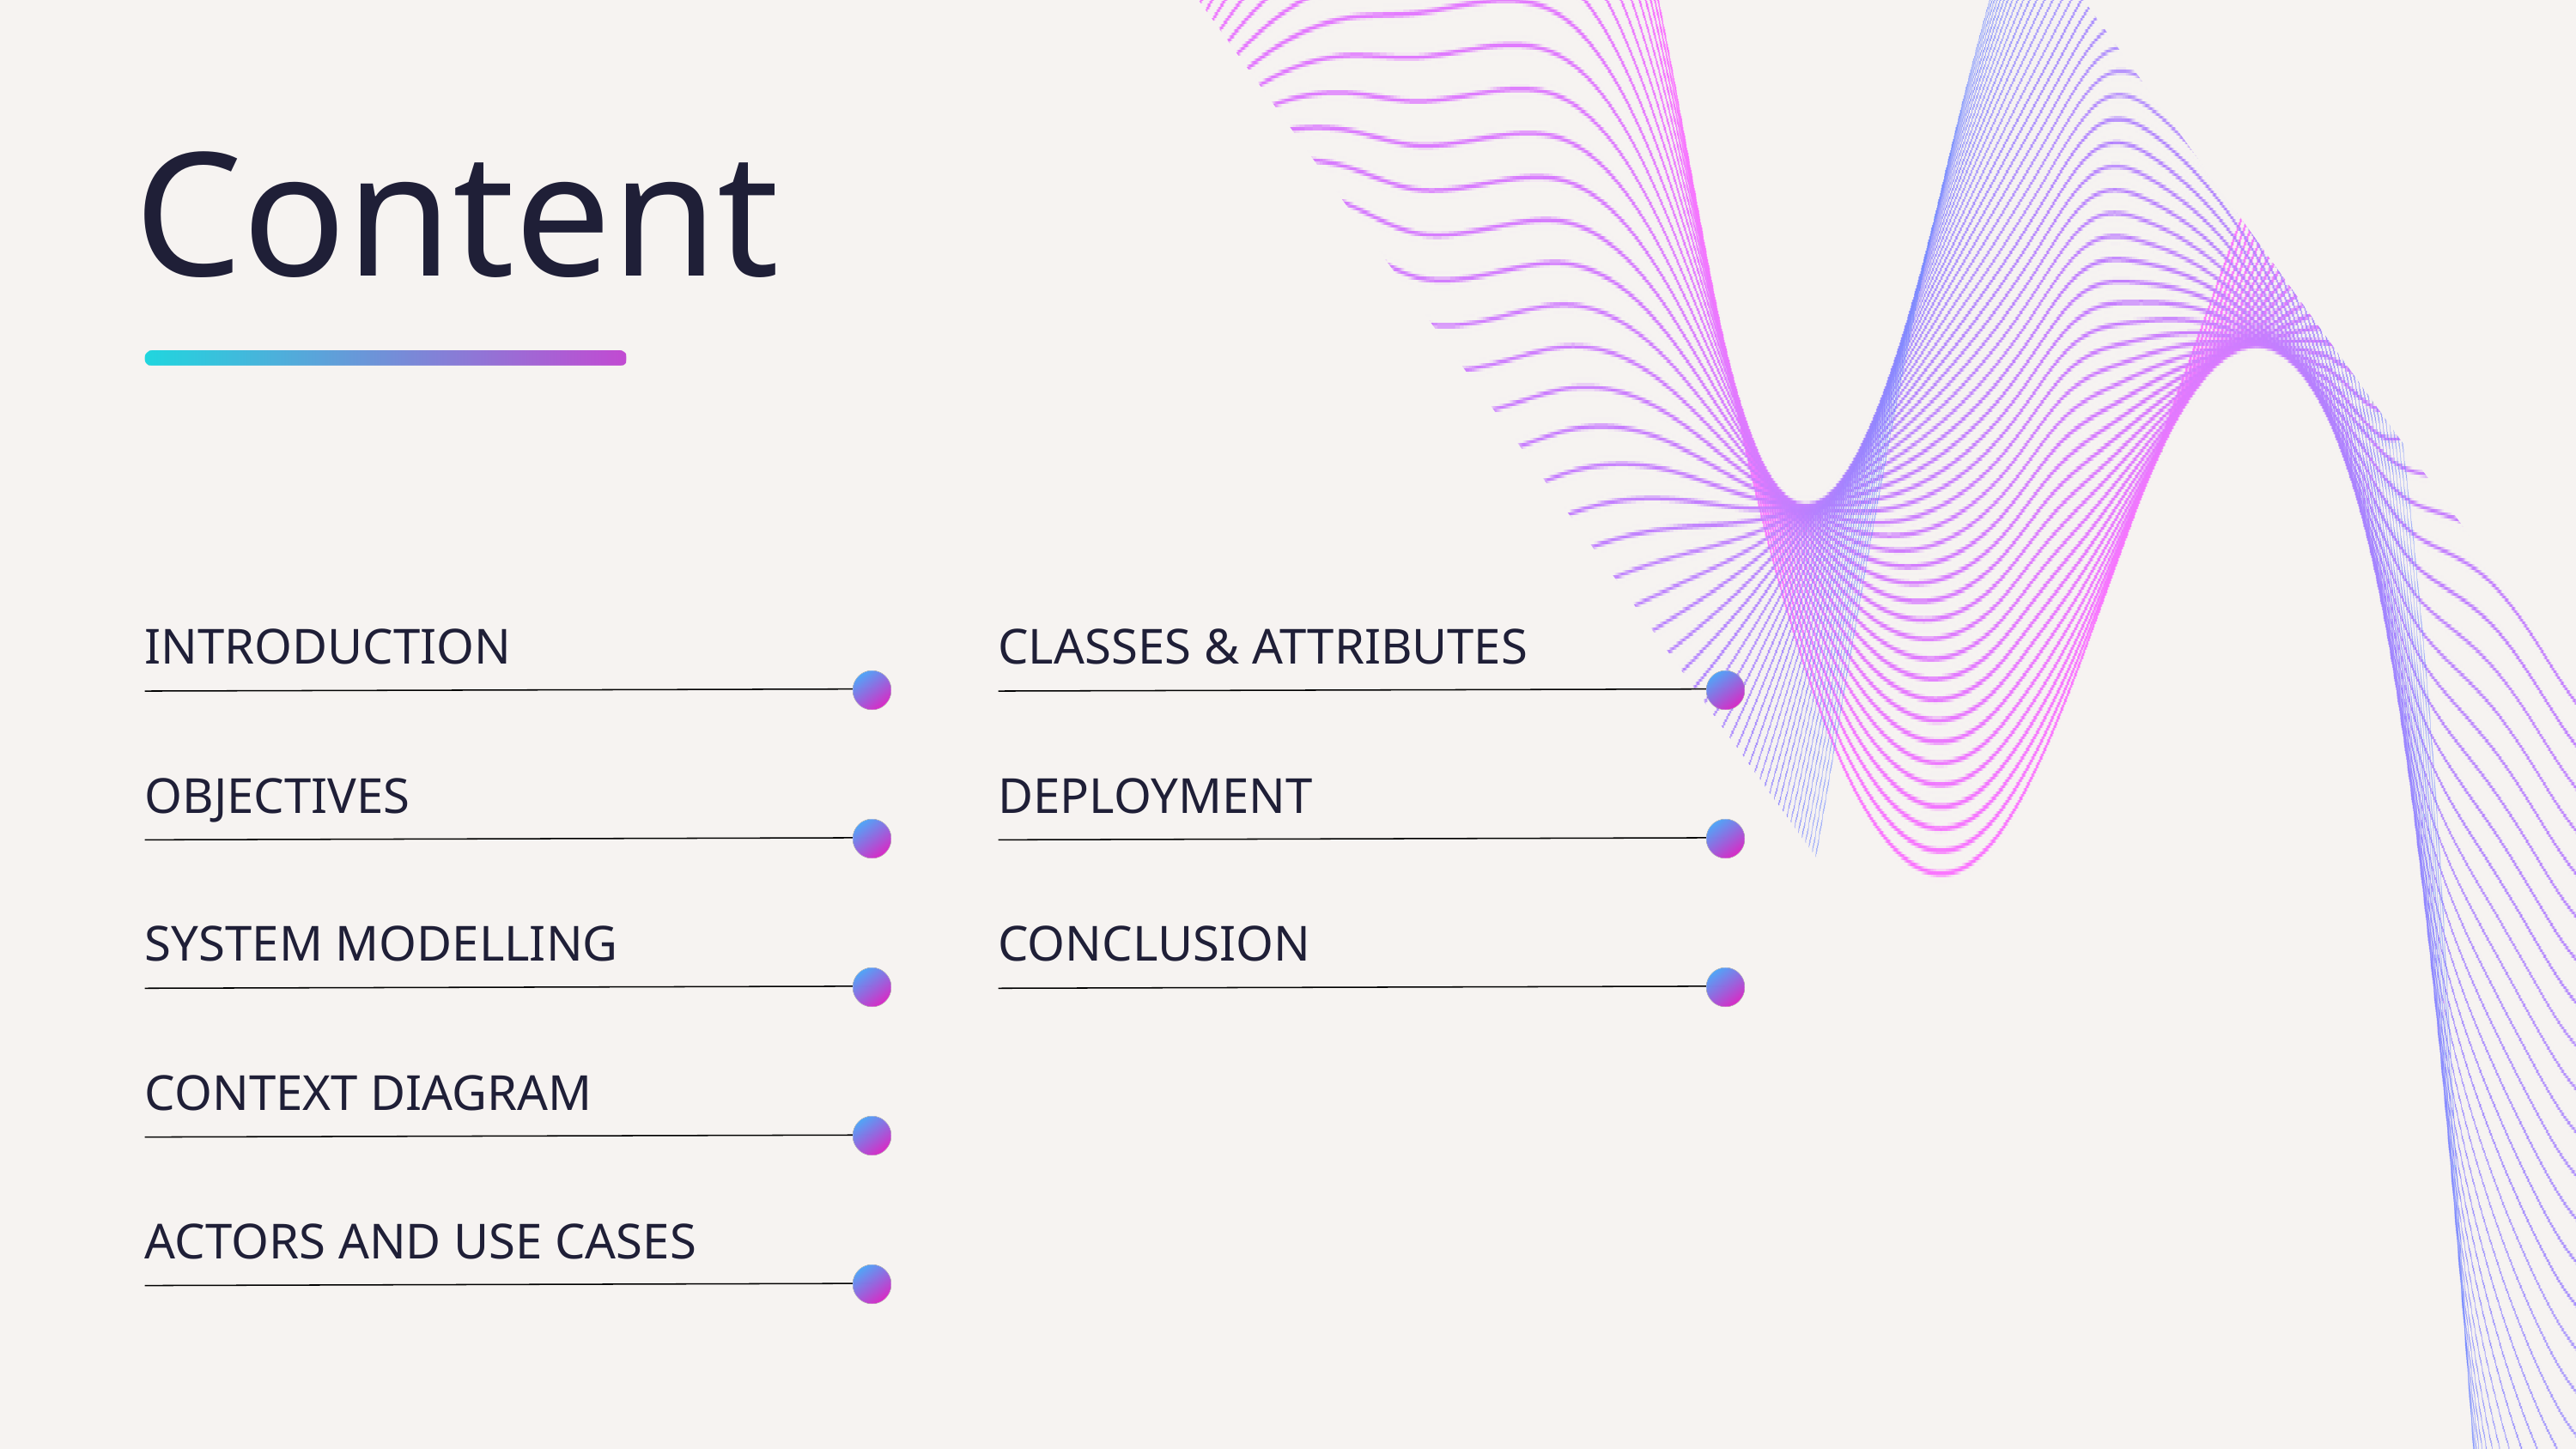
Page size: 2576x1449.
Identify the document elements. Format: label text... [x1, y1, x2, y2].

text_box CONCLUSION [998, 903, 1692, 972]
text_box [1706, 670, 1745, 710]
text_box [853, 1264, 891, 1304]
text_box [1706, 819, 1745, 858]
text_box [1198, 0, 2576, 1449]
text_box INTRODUCTION [144, 606, 839, 674]
text_box CONTEXT DIAGRAM [144, 1052, 839, 1120]
text_box SYSTEM MODELLING [144, 903, 839, 972]
text_box [1706, 967, 1745, 1007]
text_box [853, 967, 891, 1007]
text_box OBJECTIVES [144, 755, 839, 823]
text_box [853, 819, 891, 858]
text_box [853, 670, 891, 710]
text_box CLASSES & ATTRIBUTES [998, 606, 1692, 674]
text_box [853, 1116, 891, 1155]
text_box [144, 350, 627, 366]
text_box ACTORS AND USE CASES [144, 1200, 839, 1269]
text_box Content [134, 70, 1288, 311]
text_box DEPLOYMENT [998, 755, 1692, 823]
